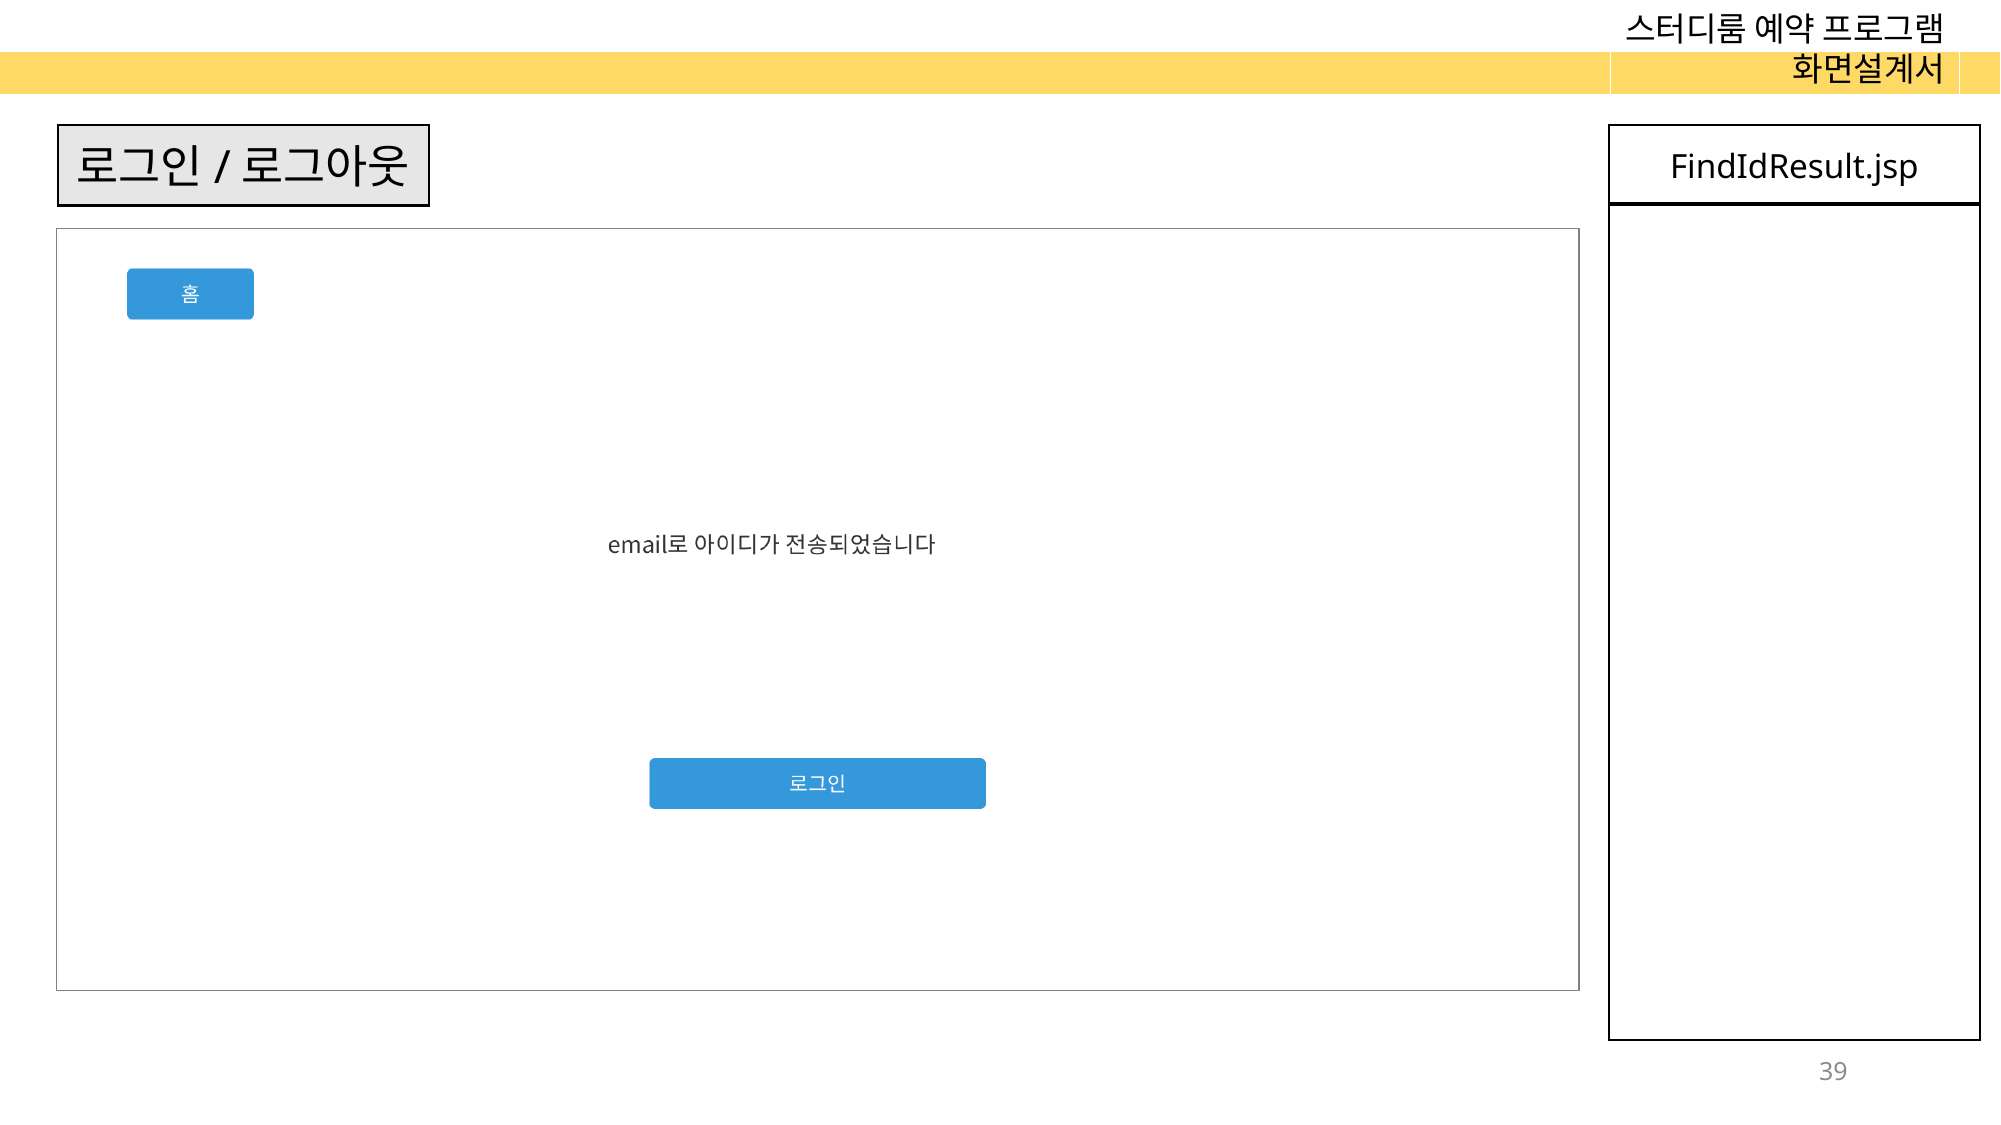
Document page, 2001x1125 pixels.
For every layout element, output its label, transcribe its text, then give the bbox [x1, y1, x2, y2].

picture [57, 229, 1579, 990]
text_box FindIdResult.jsp [1608, 124, 1981, 206]
text_box [1608, 206, 1981, 1041]
text_box 로그인/로그아웃 [57, 124, 430, 207]
slide_number 38 [1412, 1042, 1863, 1103]
